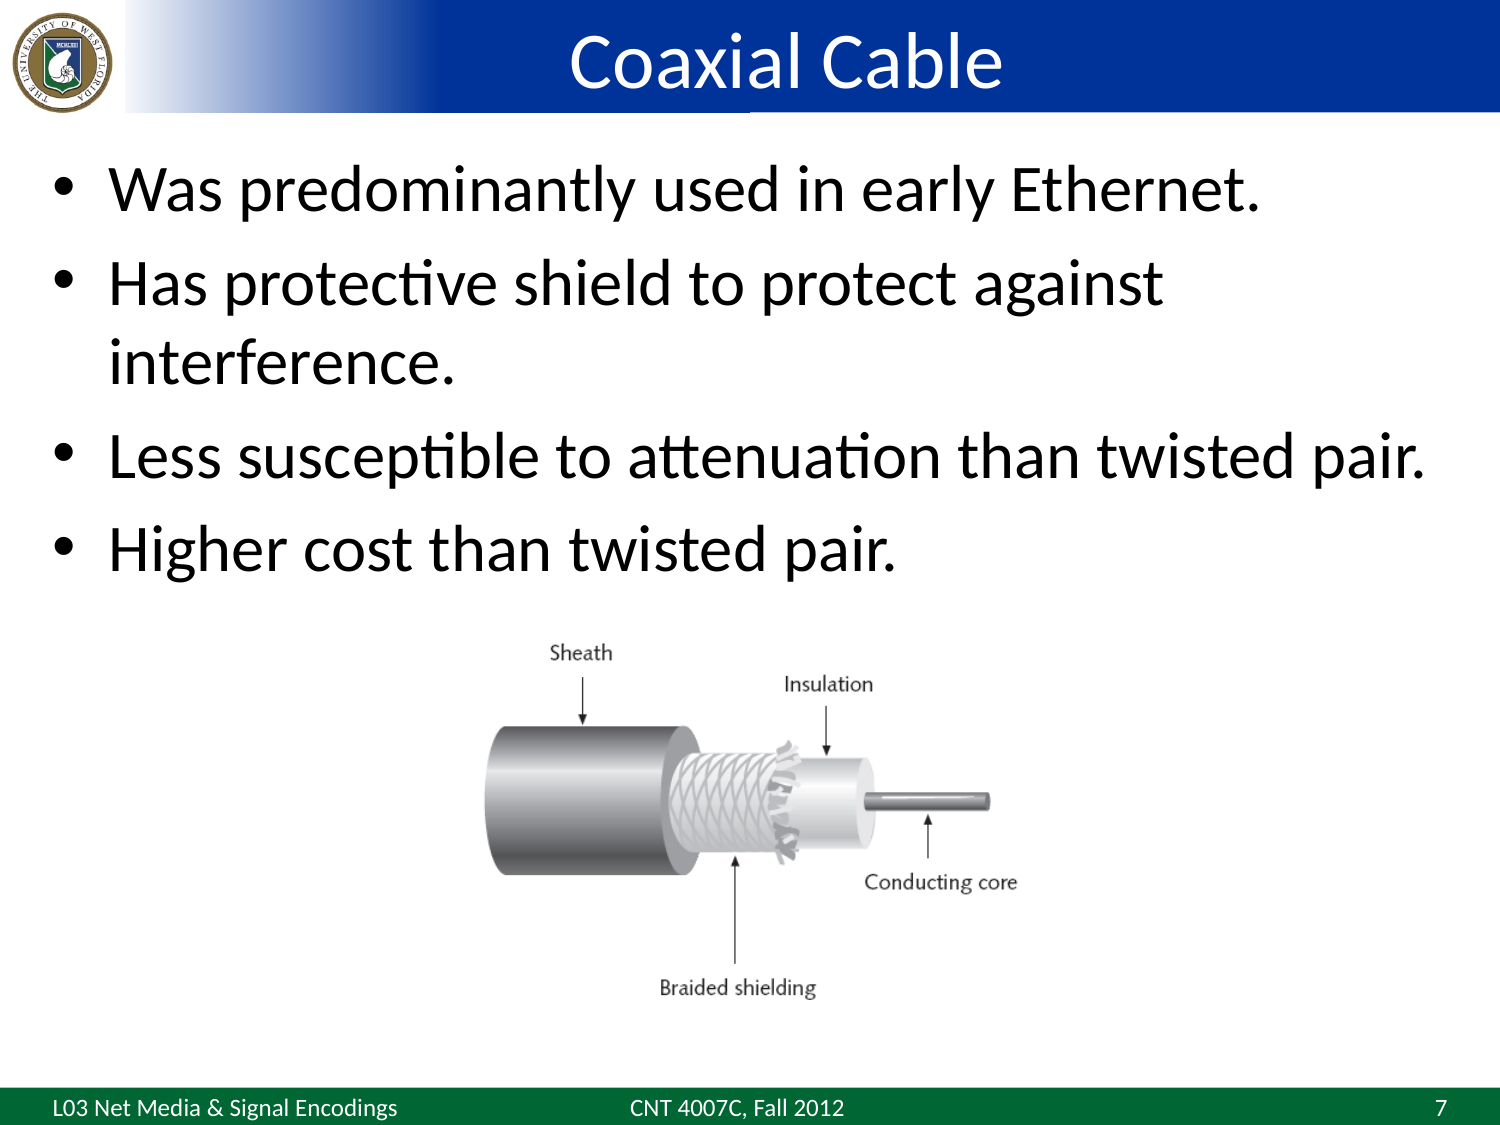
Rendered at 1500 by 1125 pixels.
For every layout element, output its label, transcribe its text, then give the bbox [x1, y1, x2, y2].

slide_number 7 [1112, 1087, 1463, 1125]
list Was predominantly used in early Ethernet. Has protective shield to protect against interference. Less susceptible to attenuation than twisted pair. Higher cost than twisted pair. [37, 137, 1463, 1063]
footer CNT 4007C, Fall 2012 [500, 1087, 975, 1125]
picture [0, 0, 125, 125]
title Coaxial Cable [112, 0, 1463, 113]
picture [479, 640, 1021, 1012]
slide_number L03 Net Media & Signal Encodings [37, 1088, 415, 1125]
